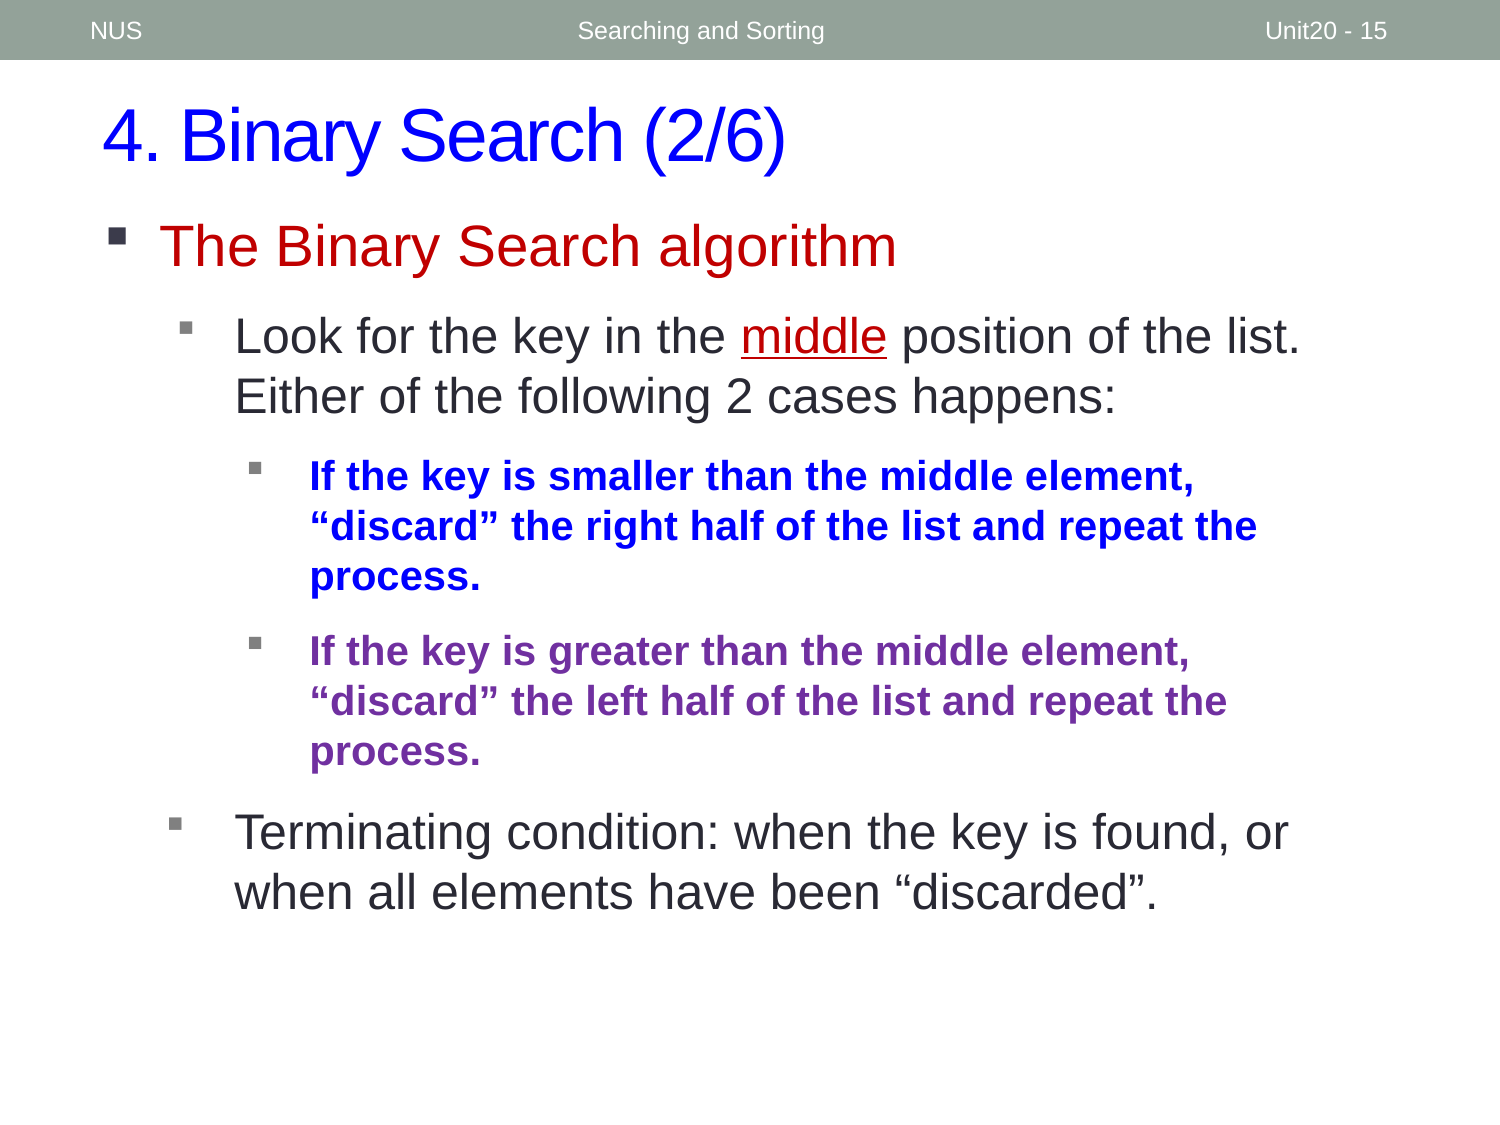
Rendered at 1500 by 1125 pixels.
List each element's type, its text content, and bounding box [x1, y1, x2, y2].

slide_number Unit20 - 15 [1250, 3, 1425, 57]
list The Binary Search algorithm Look for the key in the middle position of the list. Either of the following 2 cases happens: If the key is smaller than the middle element, “discard” the right half of the list and repeat the process. If the key is greater than the middle element, “discard” the left half of the list and repeat the process. Terminating condition: when the key is found, or when all elements have been “discarded”. [88, 208, 1389, 1020]
title 4. Binary Search (2/6) [87, 62, 1463, 200]
slide_number NUS [75, 3, 550, 57]
footer Searching and Sorting [562, 3, 1238, 57]
